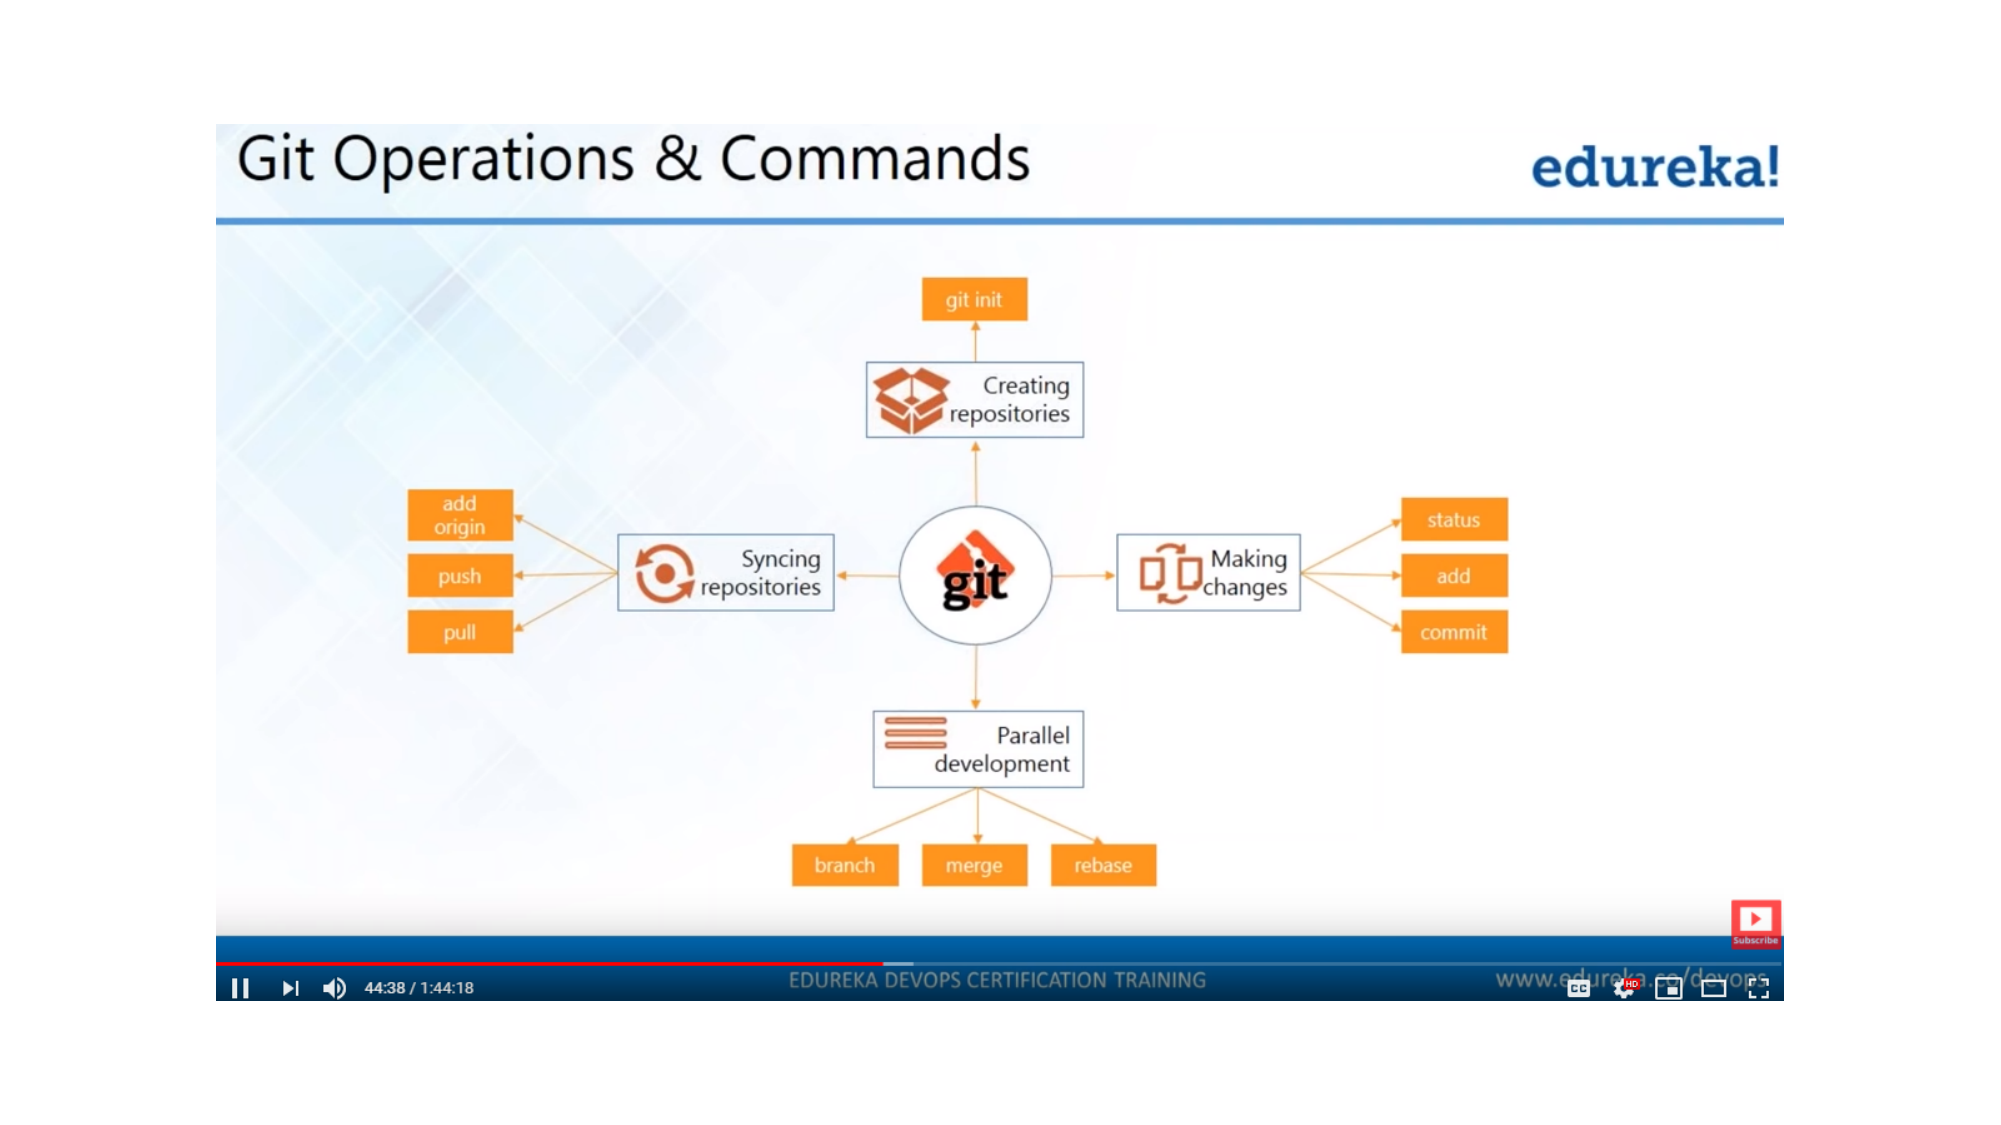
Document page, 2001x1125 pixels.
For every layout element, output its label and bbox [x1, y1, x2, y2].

picture [216, 124, 1784, 1001]
